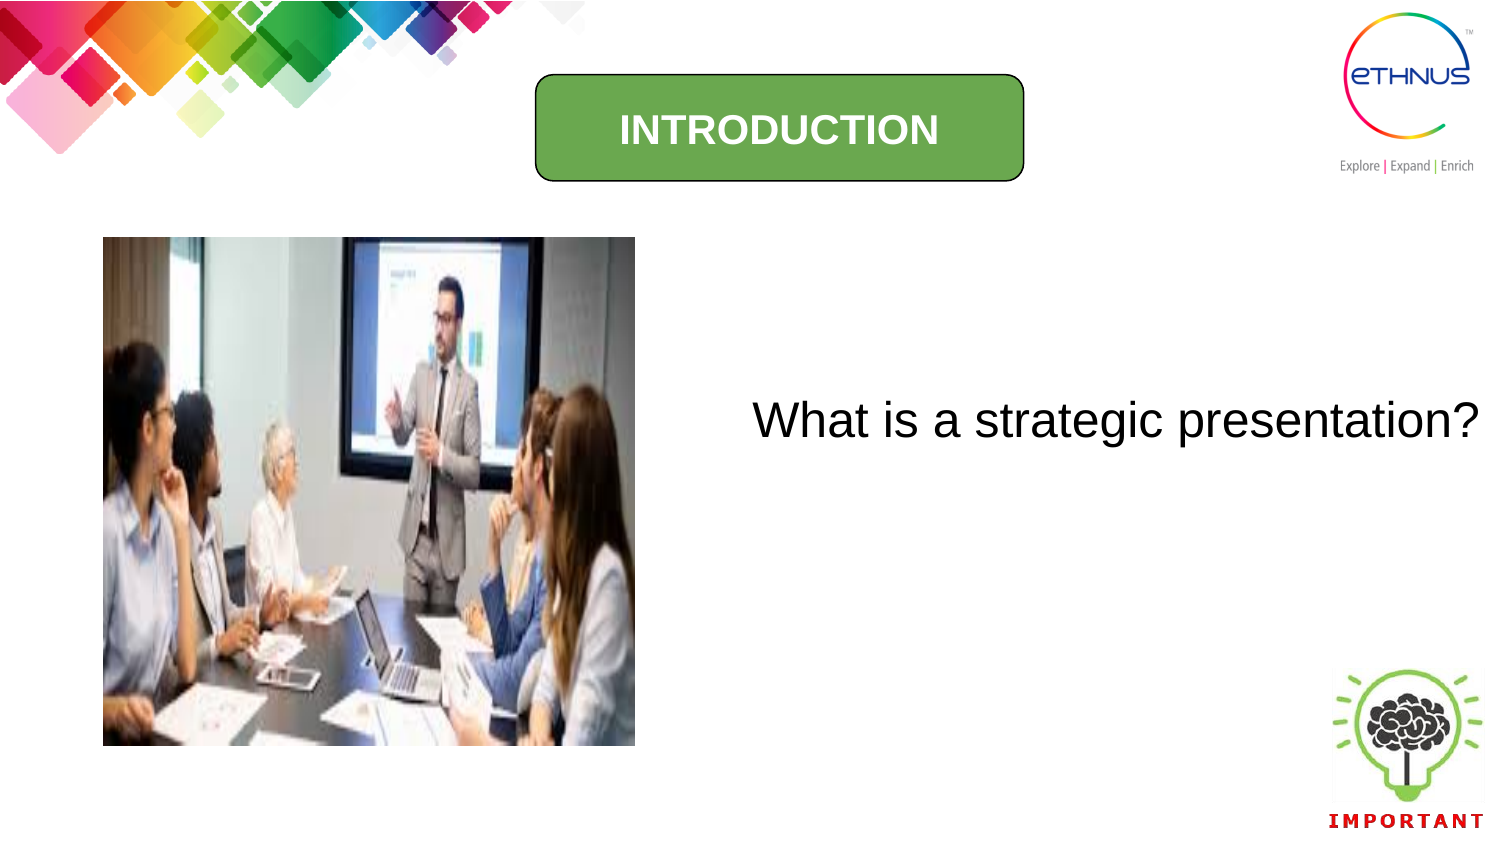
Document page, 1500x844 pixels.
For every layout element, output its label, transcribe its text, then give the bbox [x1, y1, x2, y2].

picture [1315, 668, 1500, 844]
picture [1327, 0, 1500, 182]
picture [102, 237, 635, 746]
text_box What is a strategic presentation? [731, 378, 1488, 507]
text_box INTRODUCTION [535, 74, 1024, 181]
picture [0, 1, 585, 154]
